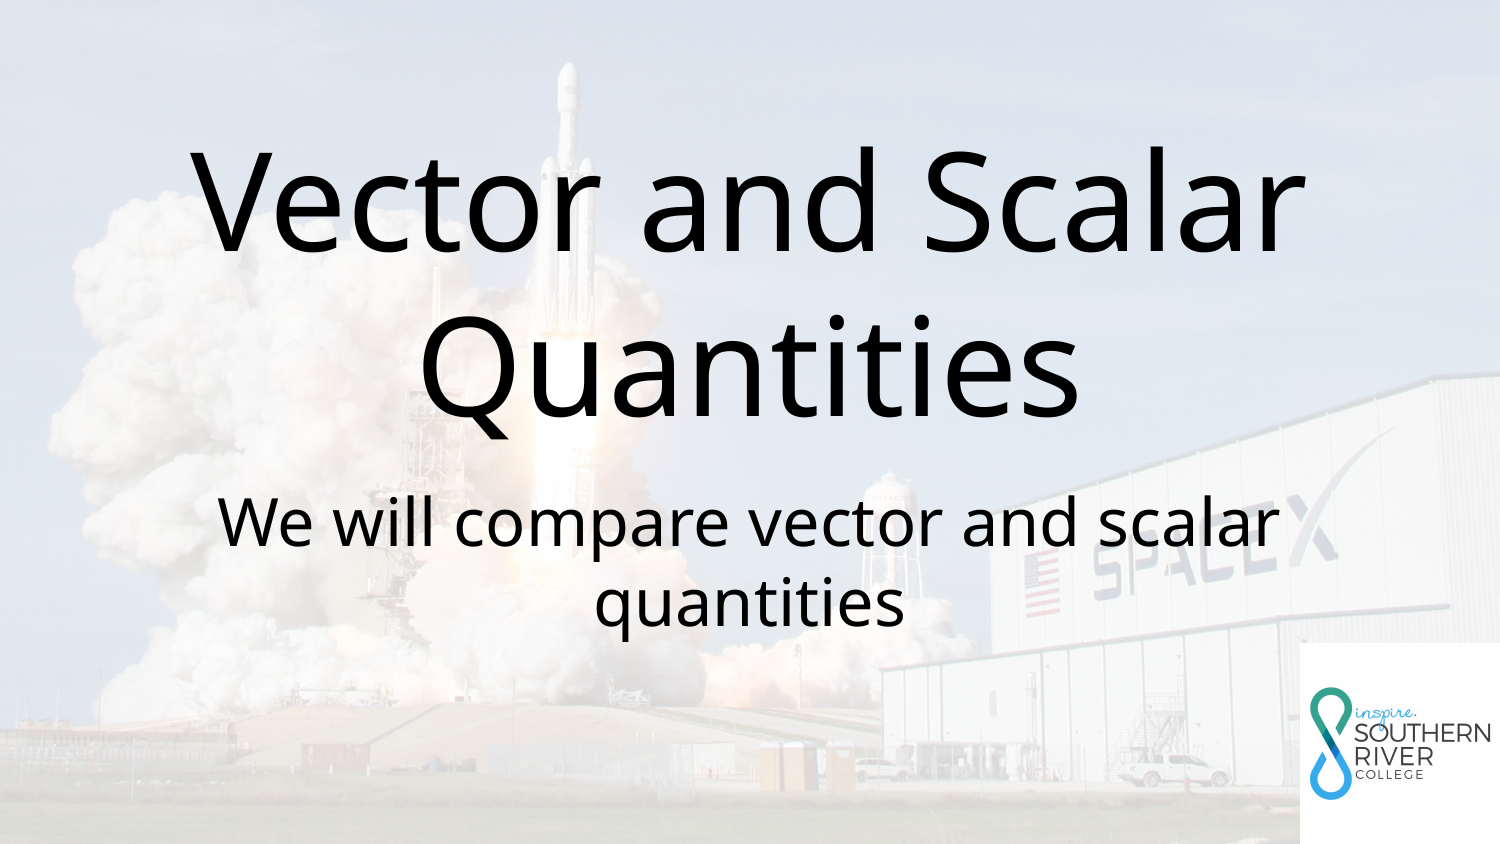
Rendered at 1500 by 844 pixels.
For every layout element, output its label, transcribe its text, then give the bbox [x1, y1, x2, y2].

picture [1299, 643, 1500, 844]
subtitle We will compare vector and scalar quantities [51, 464, 1449, 595]
title Vector and Scalar Quantities [51, 122, 1449, 459]
